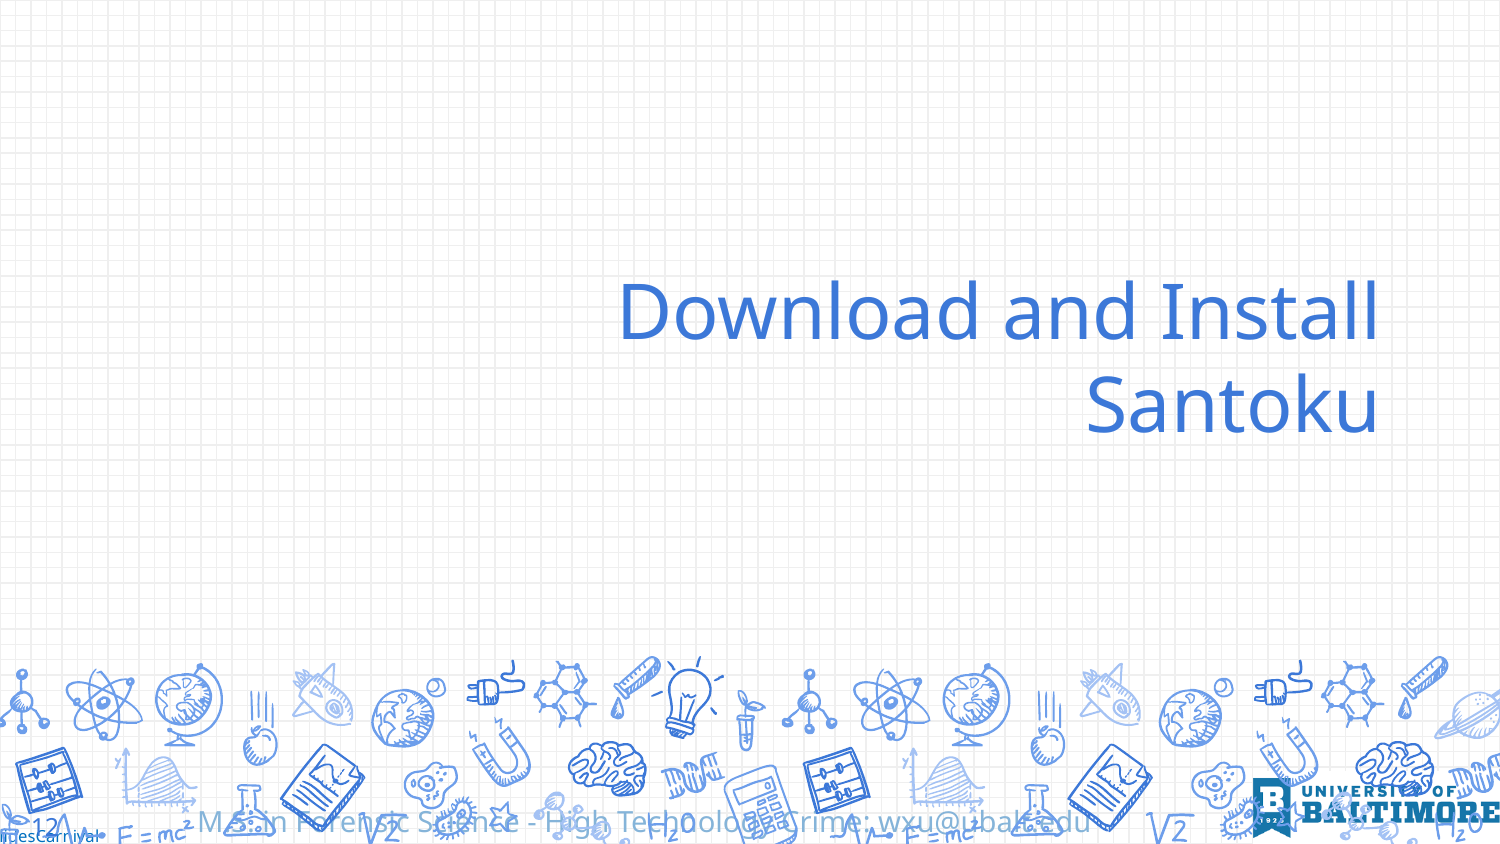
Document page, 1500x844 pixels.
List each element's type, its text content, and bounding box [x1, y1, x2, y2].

picture [1388, 823, 1396, 835]
picture [1471, 771, 1479, 786]
picture [1423, 777, 1429, 784]
picture [1382, 771, 1399, 783]
picture [1253, 771, 1500, 844]
picture [1479, 779, 1483, 790]
picture [1282, 807, 1299, 827]
picture [1283, 771, 1308, 783]
slide_number 12 [0, 796, 91, 844]
picture [1363, 771, 1393, 785]
title Download and Install Santoku [526, 272, 1397, 463]
picture [1481, 771, 1489, 788]
picture [1394, 771, 1431, 791]
picture [1354, 819, 1361, 827]
picture [1342, 796, 1349, 806]
picture [1253, 804, 1257, 821]
